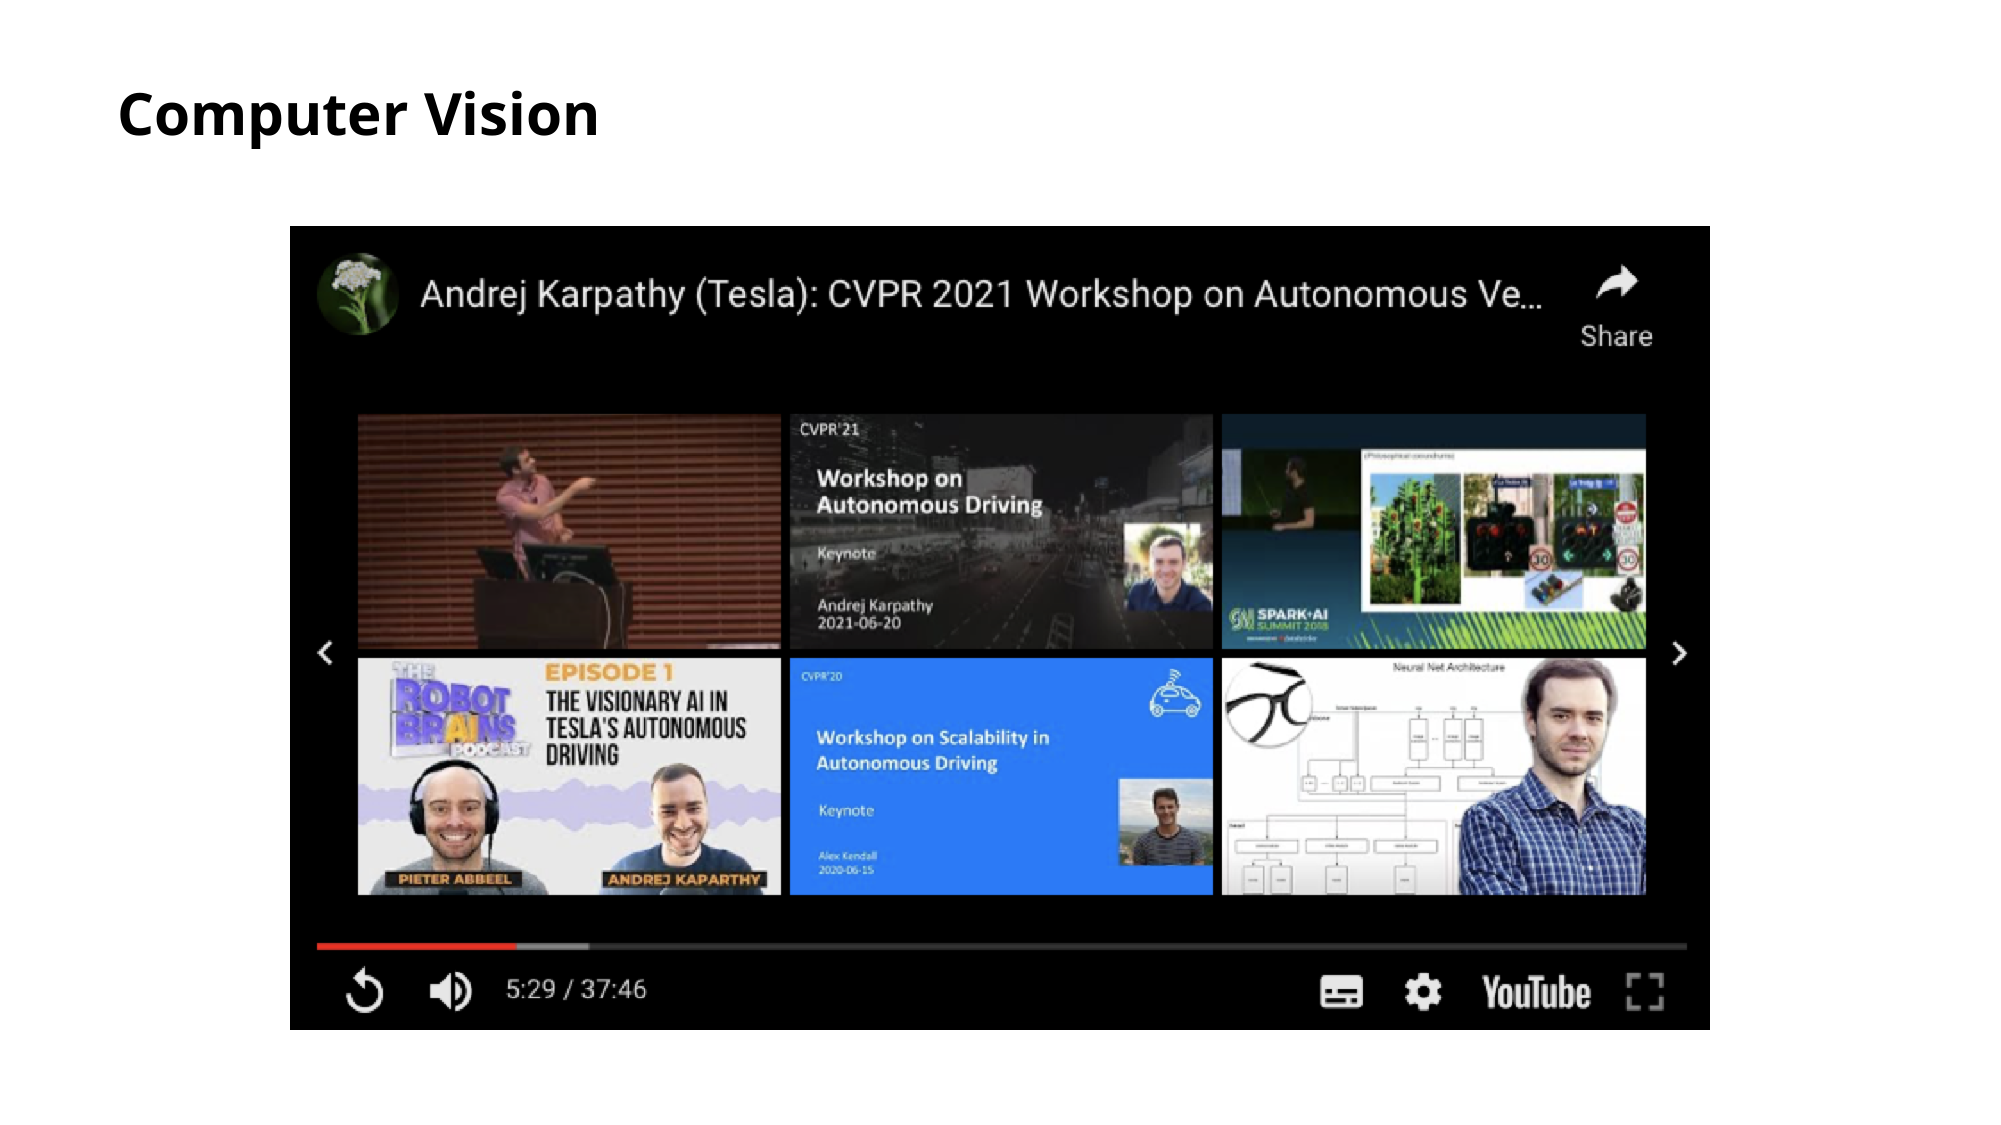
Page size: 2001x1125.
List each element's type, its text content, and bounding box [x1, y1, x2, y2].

text_box Computer Vision [102, 94, 1828, 139]
picture [290, 226, 1710, 1030]
